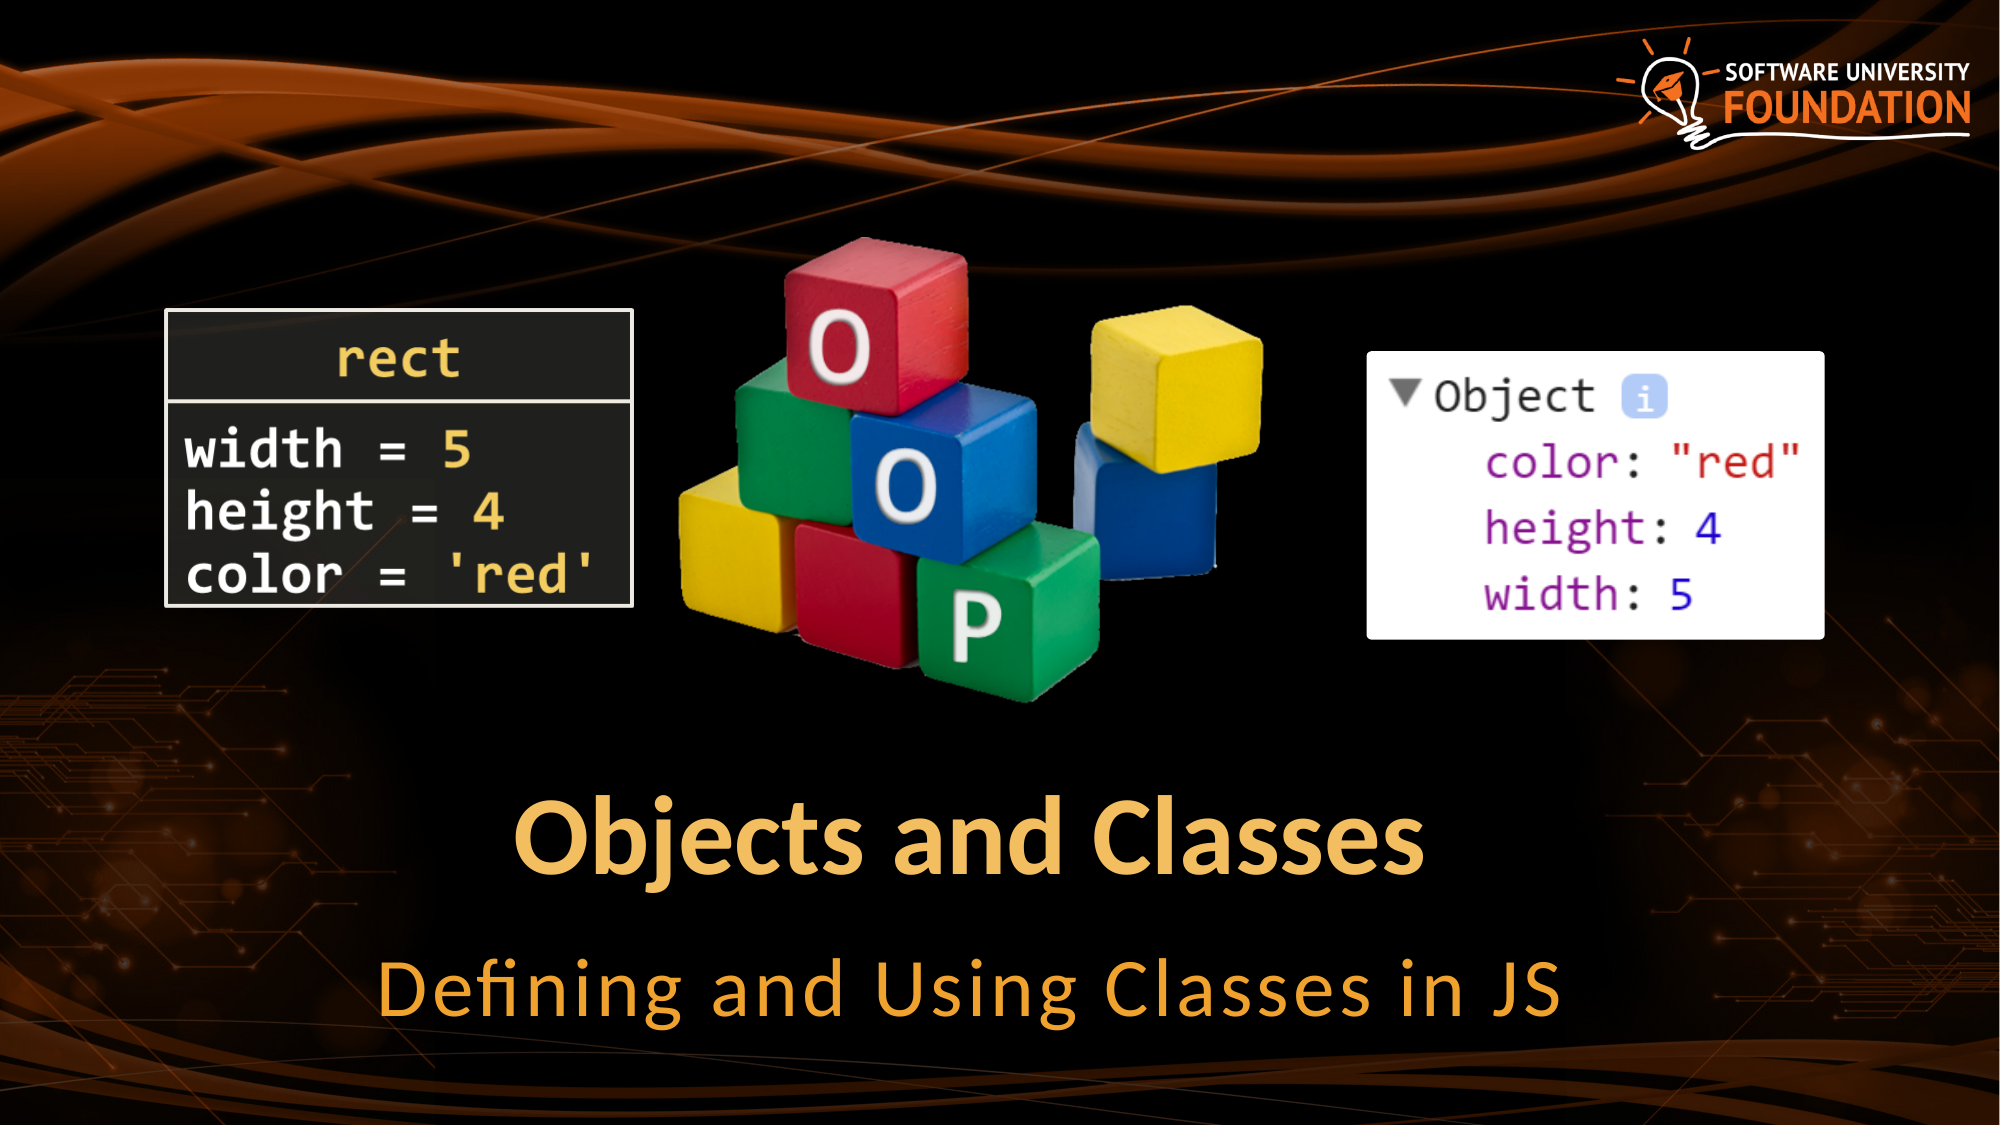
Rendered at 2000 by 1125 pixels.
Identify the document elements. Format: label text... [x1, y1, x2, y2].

list Defining and Using Classes in JS [237, 922, 1704, 1036]
title Objects and Classes [237, 770, 1704, 905]
picture [0, 0, 2000, 1125]
